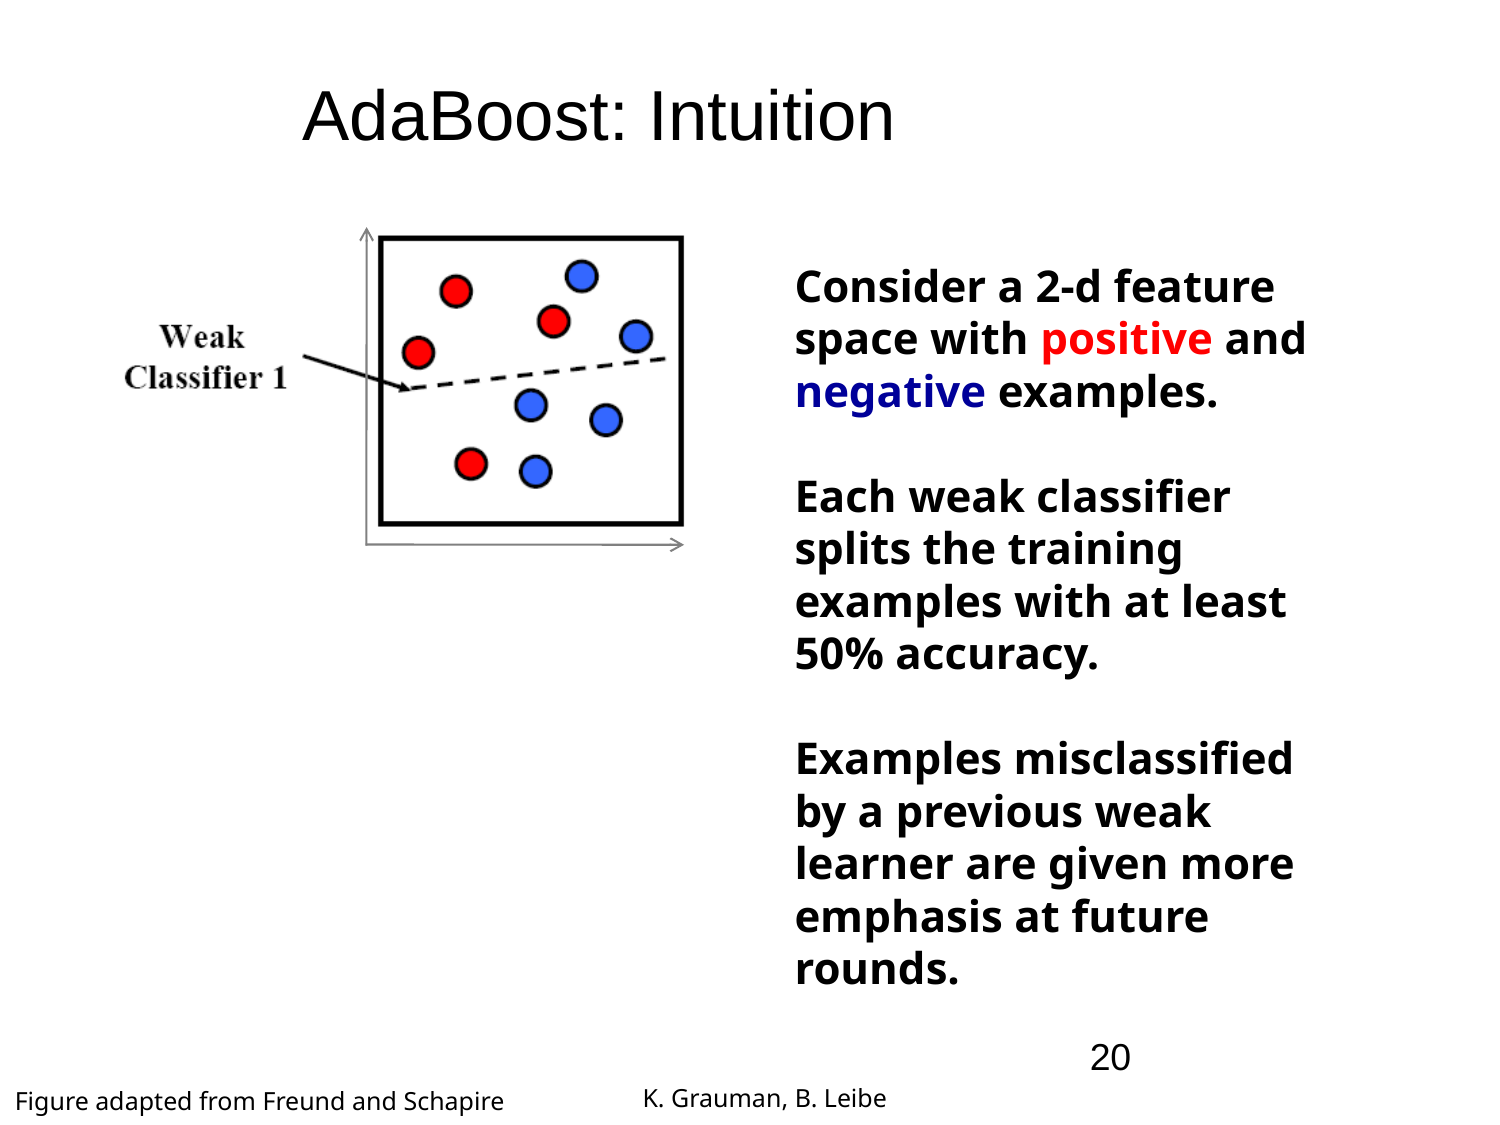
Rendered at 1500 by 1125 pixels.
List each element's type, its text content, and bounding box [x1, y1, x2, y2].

text_box Figure adapted from Freund and Schapire [0, 1078, 1004, 1123]
text_box K. Grauman, B. Leibe [389, 1074, 1140, 1125]
text_box Consider a 2-d feature space with positive and negative examples. Each weak classifier splits the training examples with at least 50% accuracy. Examples misclassified by a previous weak learner are given more emphasis at future rounds. [779, 250, 1367, 1001]
title AdaBoost: Intuition [0, 62, 1200, 163]
slide_number 20 [1074, 1025, 1388, 1100]
picture [73, 184, 727, 539]
